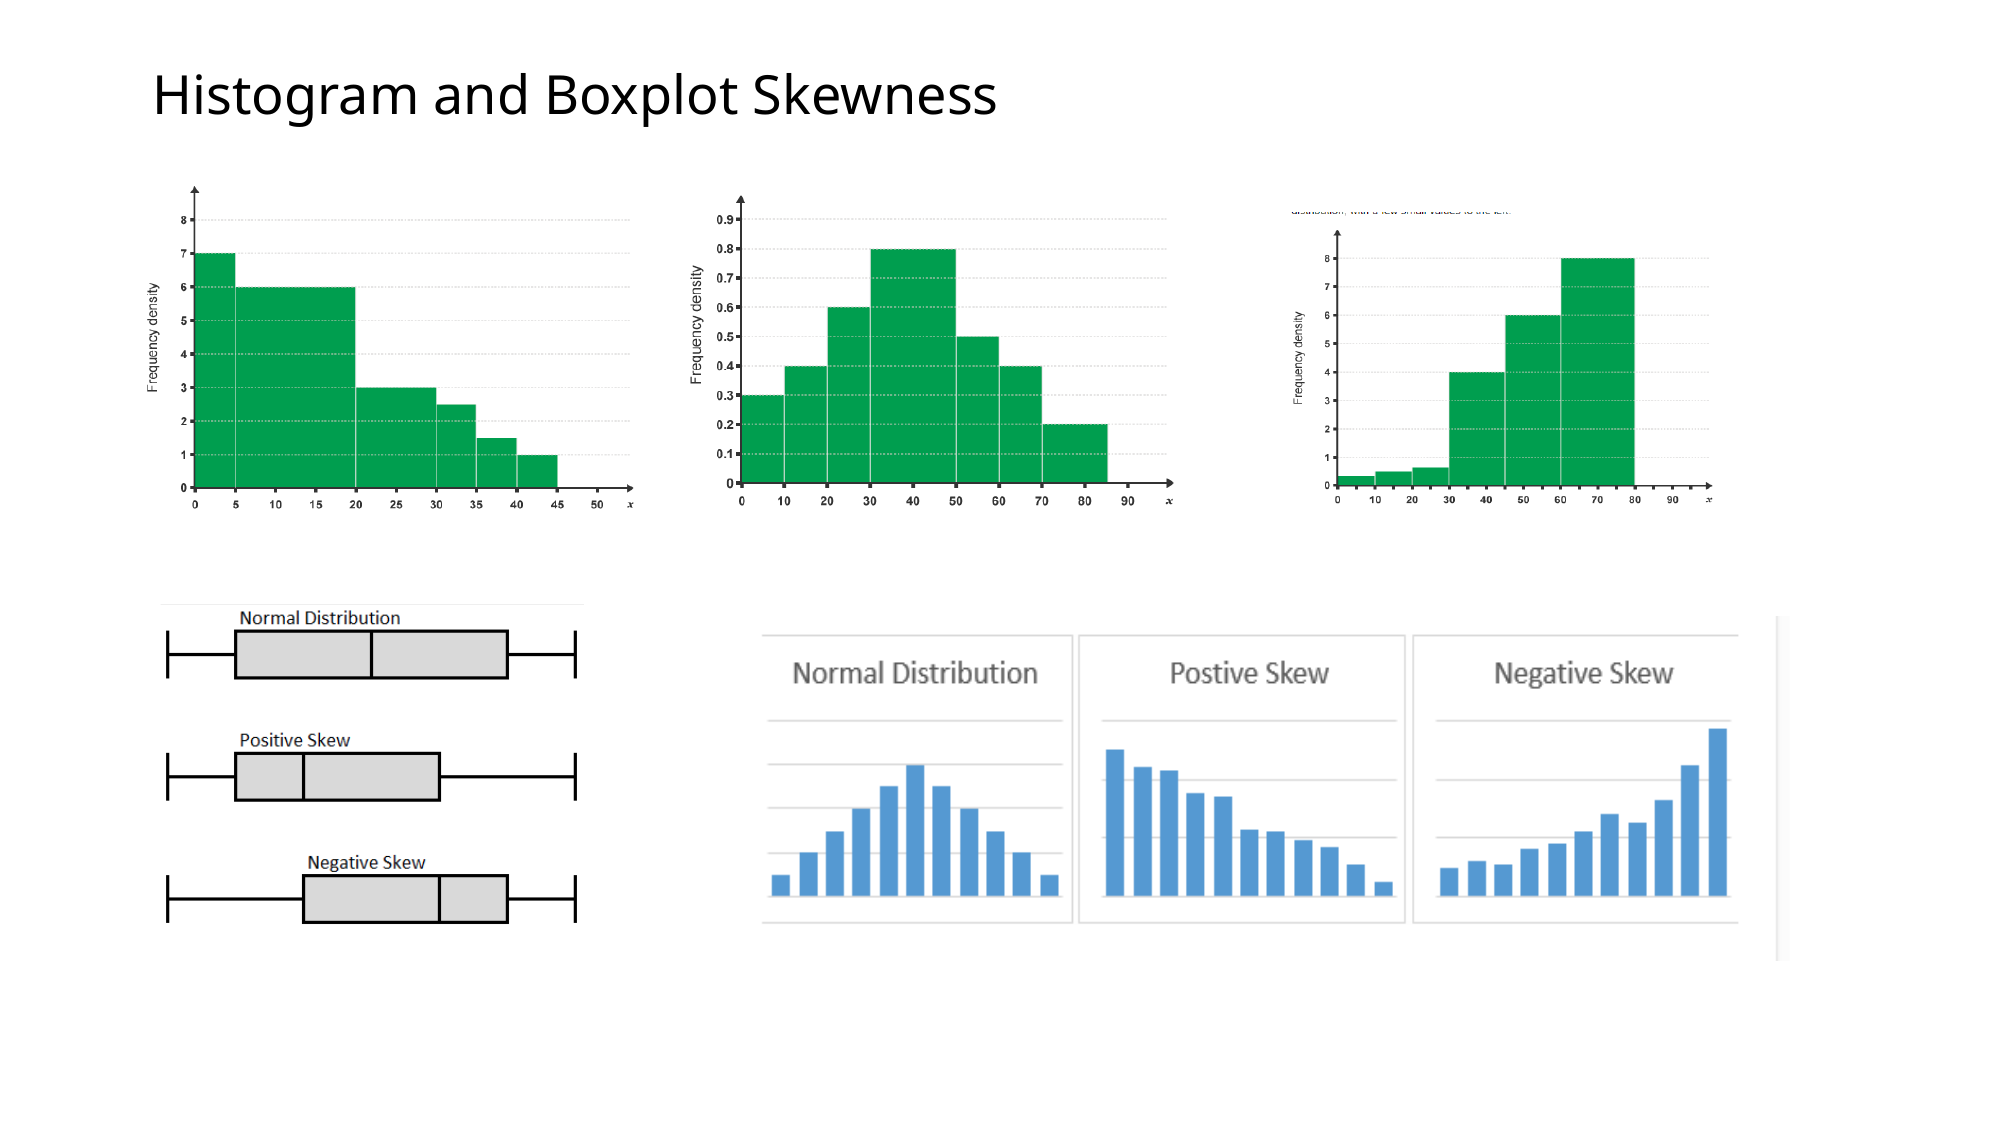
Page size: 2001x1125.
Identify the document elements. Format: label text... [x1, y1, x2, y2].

picture [160, 604, 584, 948]
title Histogram and Boxplot Skewness [137, 59, 1863, 164]
picture [1285, 212, 1726, 511]
picture [740, 616, 1790, 961]
picture [118, 177, 1213, 524]
